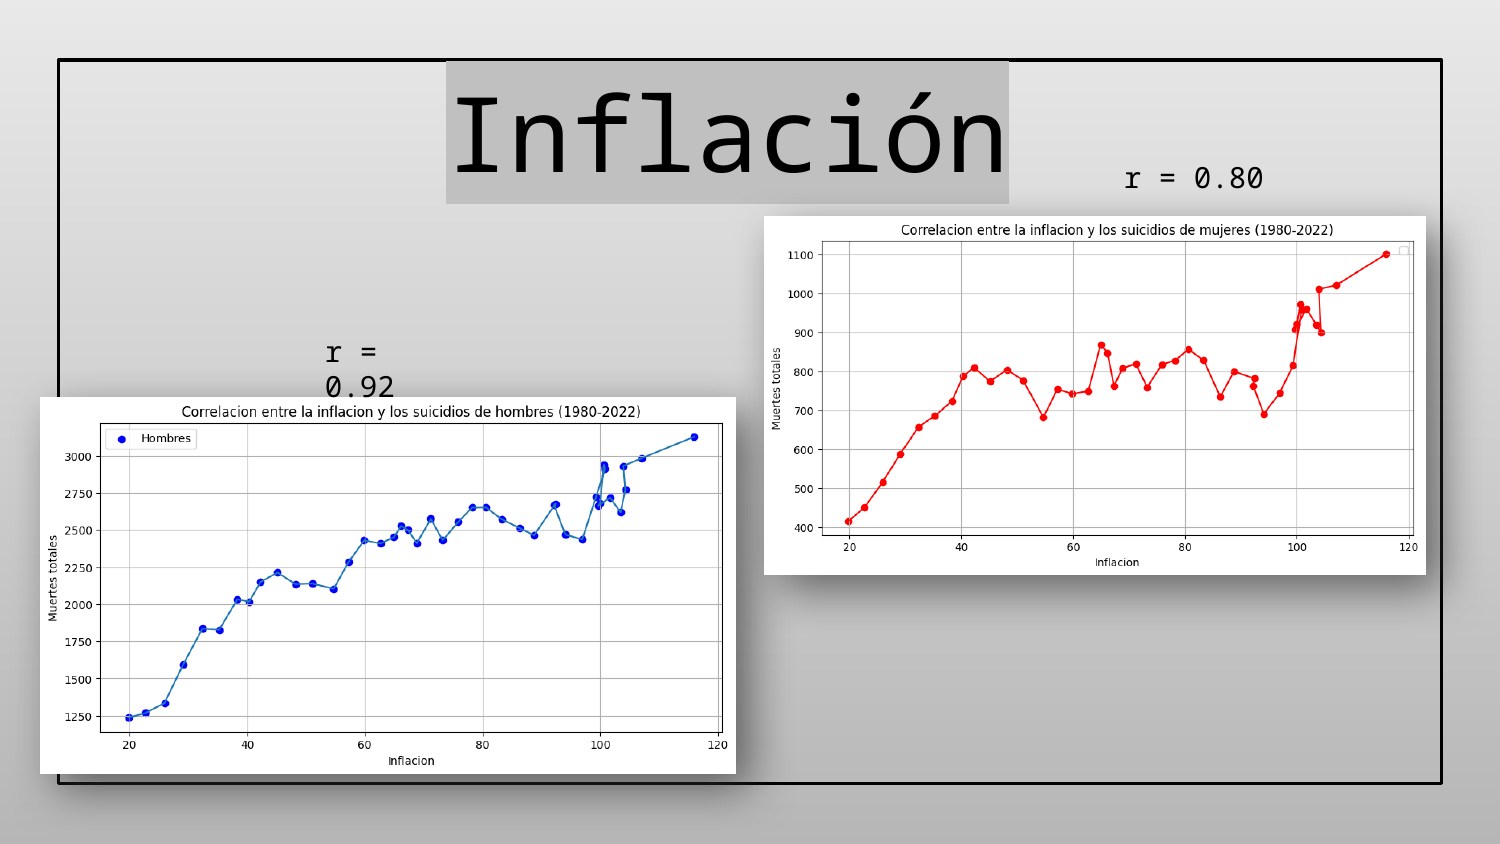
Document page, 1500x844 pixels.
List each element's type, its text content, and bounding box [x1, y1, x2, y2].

text_box r = 0.80 [1109, 152, 1279, 202]
text_box Inflación [431, 61, 1024, 201]
picture [764, 216, 1426, 576]
text_box r = 0.92 [310, 326, 477, 395]
picture [40, 397, 736, 775]
